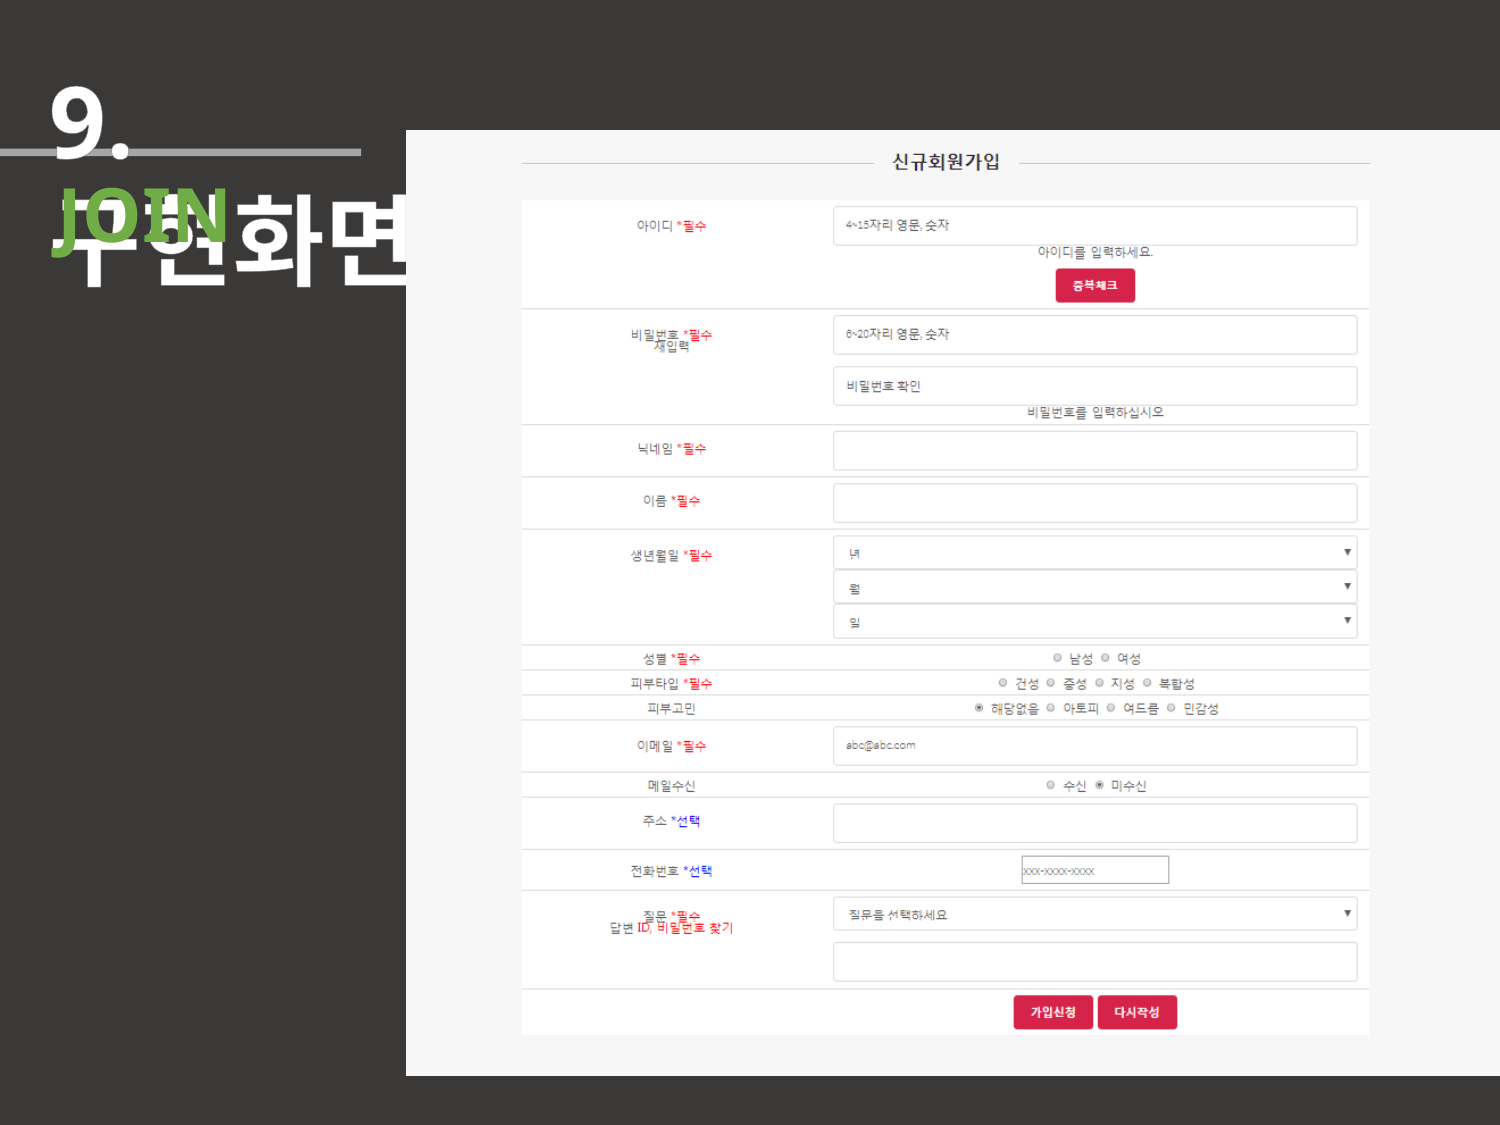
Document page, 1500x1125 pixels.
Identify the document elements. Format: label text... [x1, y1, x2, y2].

picture [406, 130, 1500, 1076]
text_box 9. 구현화면 [34, 50, 527, 306]
text_box [0, 148, 34, 157]
text_box JOIN [42, 160, 336, 266]
